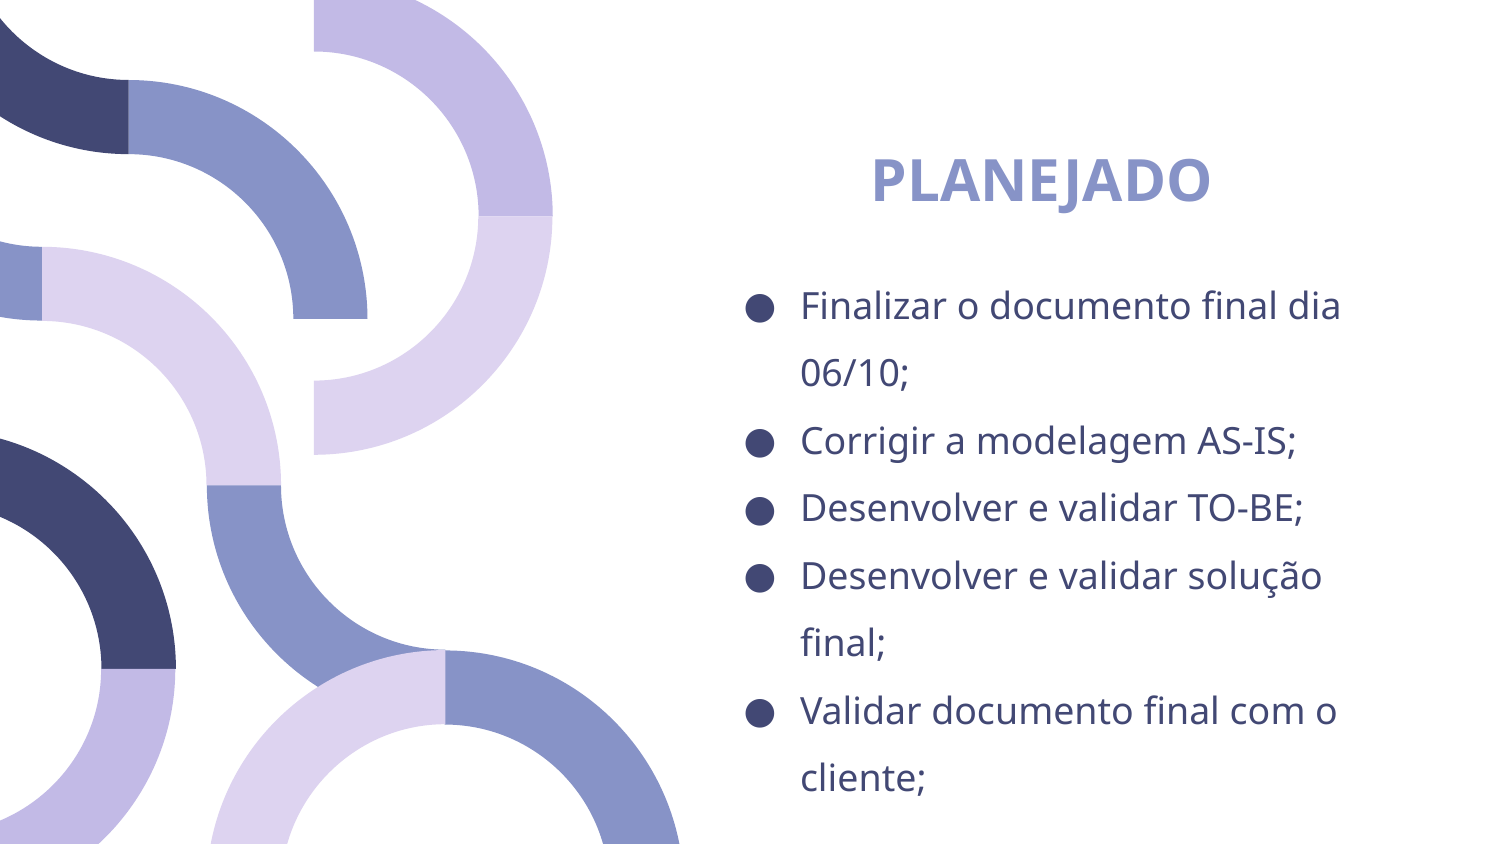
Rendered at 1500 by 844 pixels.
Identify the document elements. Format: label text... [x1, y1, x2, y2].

title PLANEJADO [725, 127, 1359, 207]
list Finalizar o documento final dia 06/10; Corrigir a modelagem AS-IS; Desenvolver e validar TO-BE; Desenvolver e validar solução final; Validar documento final com o cliente; [709, 244, 1374, 715]
